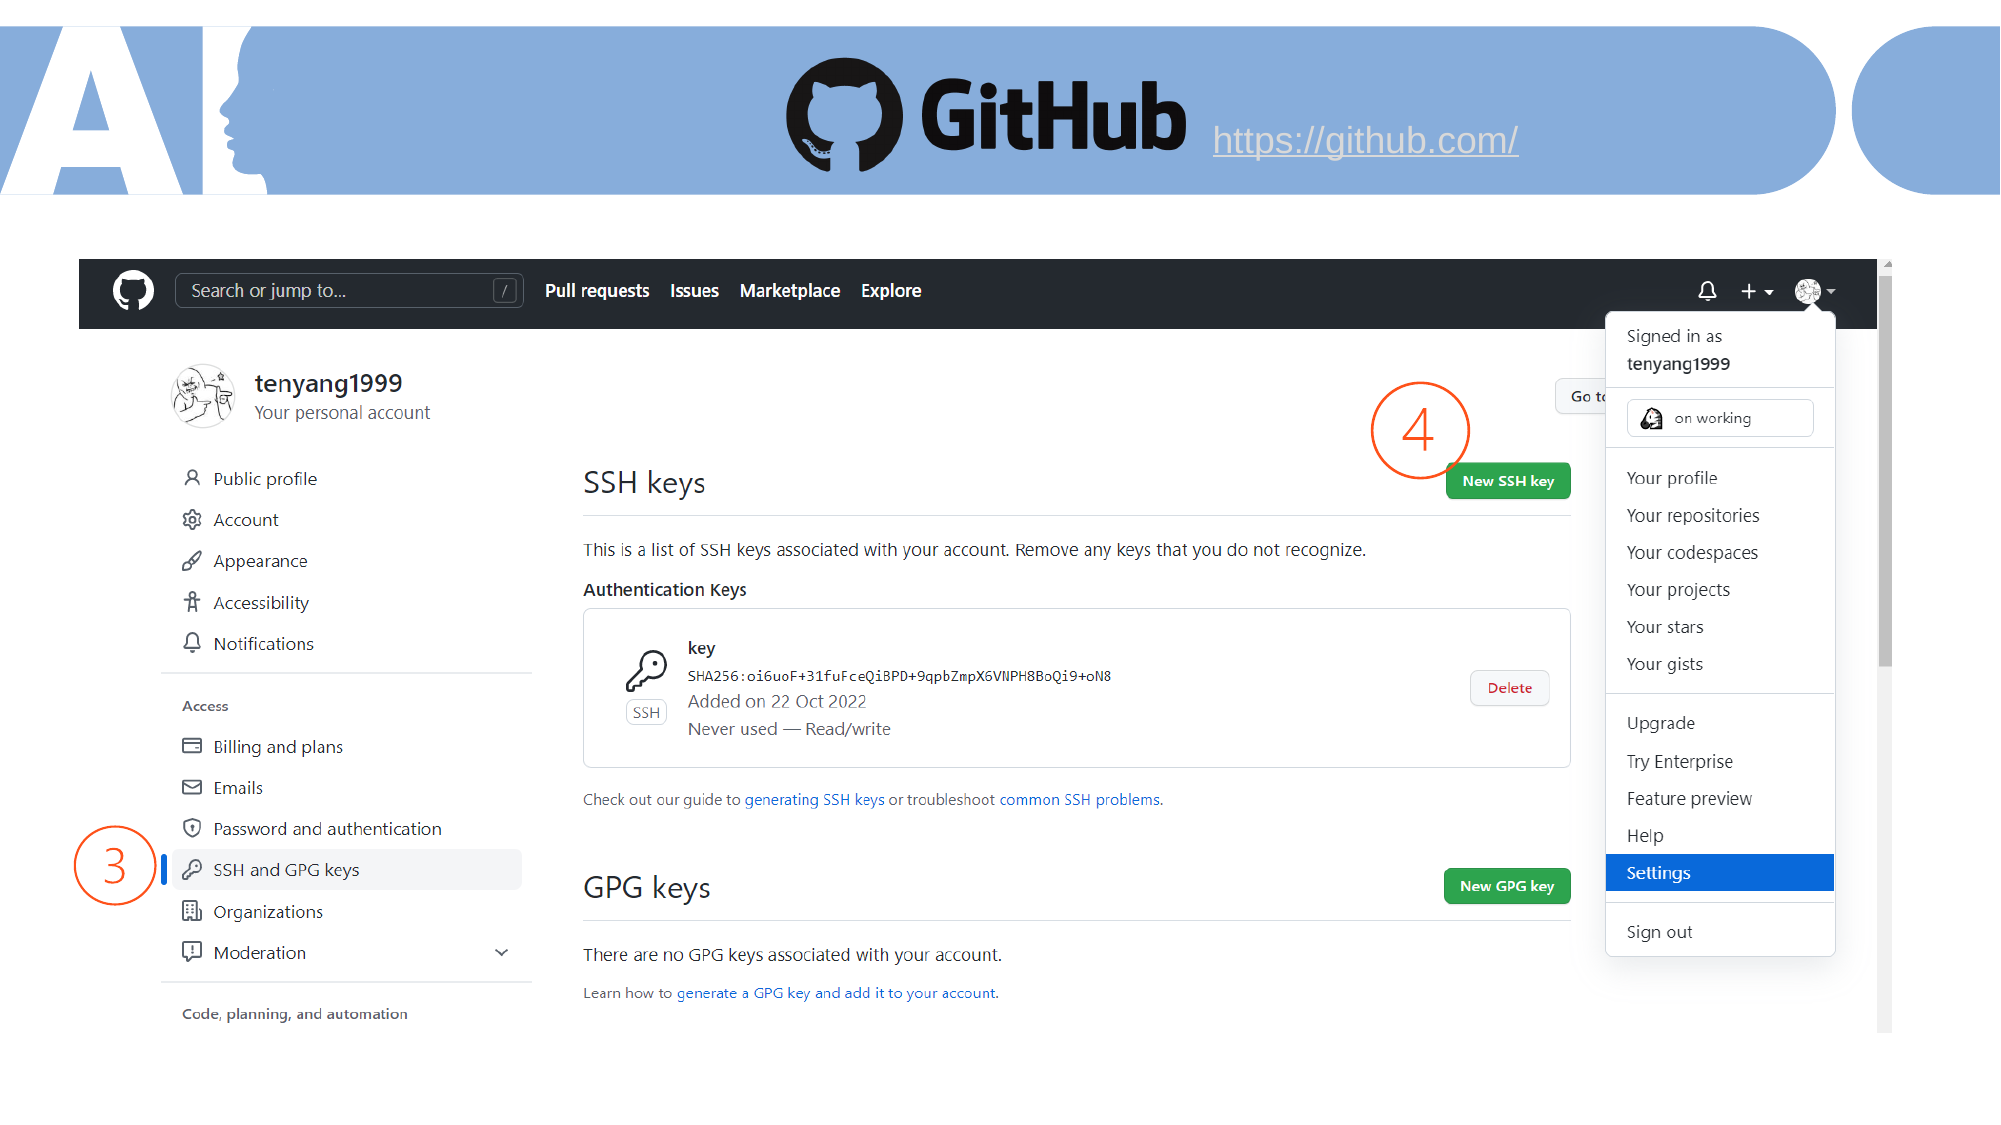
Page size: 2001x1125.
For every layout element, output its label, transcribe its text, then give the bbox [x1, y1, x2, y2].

text_box https://github.com/ [1197, 108, 1557, 214]
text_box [73, 825, 157, 906]
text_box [1370, 381, 1471, 480]
picture [79, 259, 1892, 1033]
picture [720, 16, 1251, 213]
